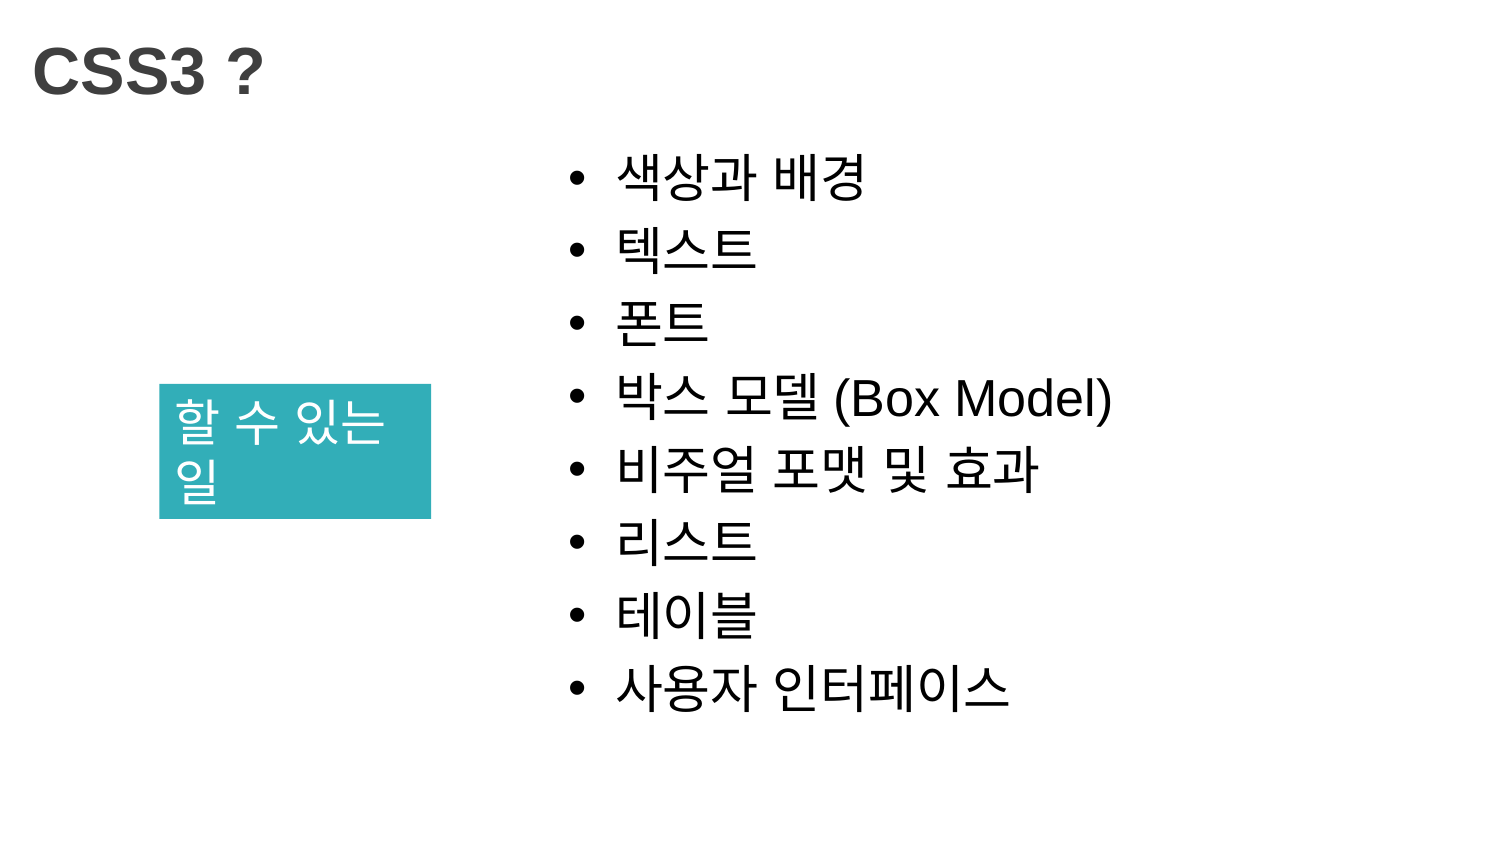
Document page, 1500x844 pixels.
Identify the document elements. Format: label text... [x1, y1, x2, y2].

list 색상과 배경 텍스트 폰트 박스 모델(Box Model) 비주얼 포맷 및 효과 리스트 테이블 사용자 인터페이스 [478, 138, 1471, 788]
list CSS3 ? [17, 20, 1471, 115]
text_box 할 수 있는 일 [159, 383, 432, 519]
